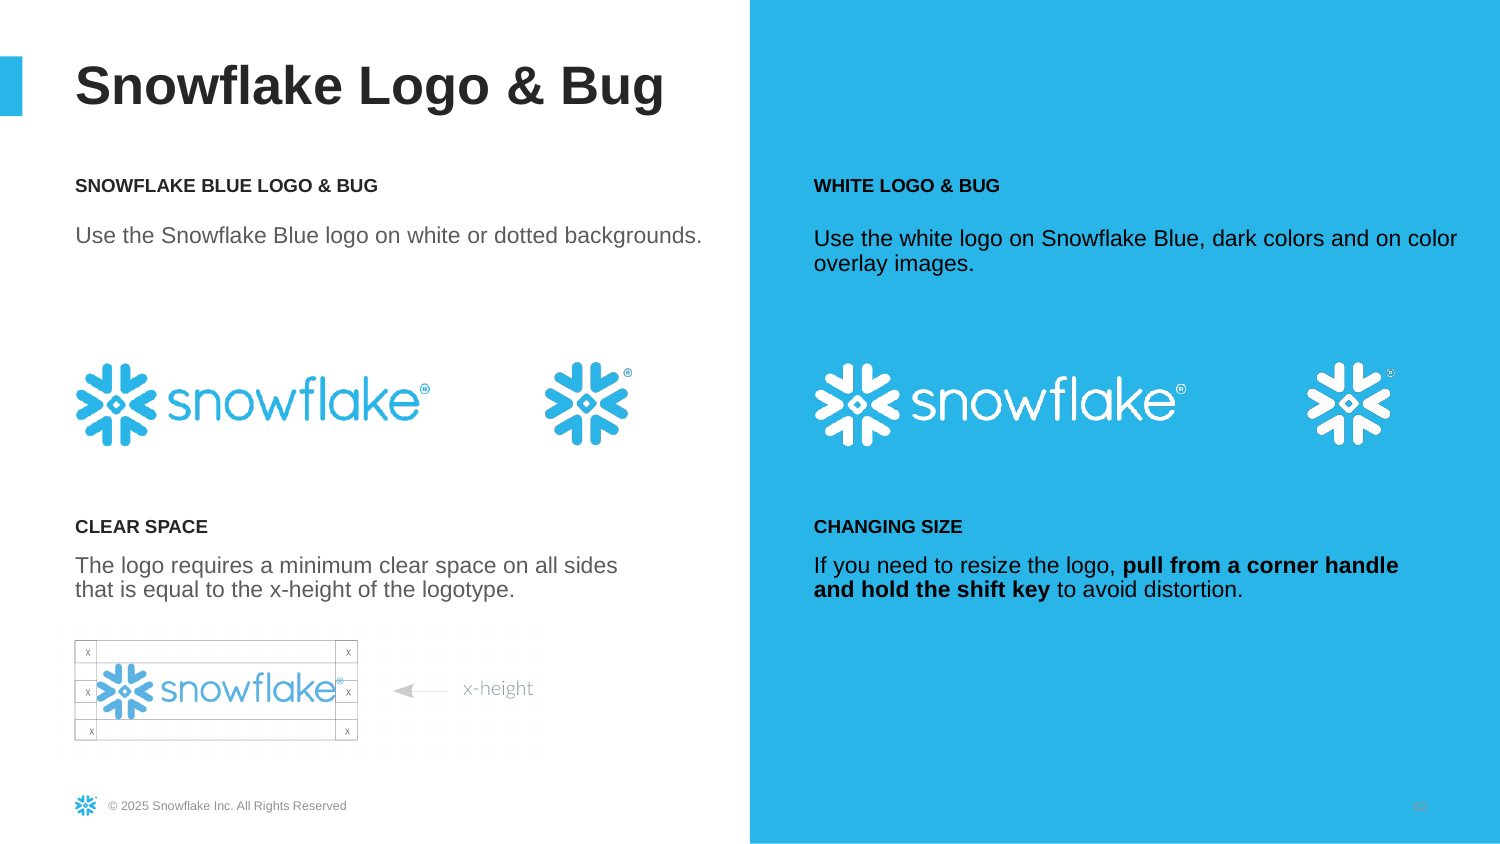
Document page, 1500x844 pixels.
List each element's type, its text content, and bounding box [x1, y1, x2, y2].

picture [541, 358, 640, 449]
text_box If you need to resize the logo, pull from a corner handle and hold the shift key to avoid distortion. [798, 538, 1425, 618]
text_box CLEAR SPACE [60, 506, 586, 548]
text_box Use the white logo on Snowflake Blue, dark colors and on color overlay images. [798, 211, 1476, 292]
picture [1302, 358, 1403, 449]
text_box WHITE LOGO & BUG [798, 166, 1324, 207]
text_box SNOWFLAKE BLUE LOGO & BUG [60, 166, 586, 207]
picture [54, 619, 557, 764]
text_box CHANGING SIZE [798, 506, 1324, 548]
slide_number ‹#› [1350, 324, 1428, 814]
title Snowflake Logo & Bug [60, 45, 1429, 105]
text_box Use the Snowflake Blue logo on white or dotted backgrounds. [60, 211, 723, 261]
picture [68, 358, 440, 449]
text_box [749, 0, 1500, 844]
text_box The logo requires a minimum clear space on all sides that is equal to the x-height of the logotype. [60, 538, 649, 618]
picture [808, 358, 1196, 449]
